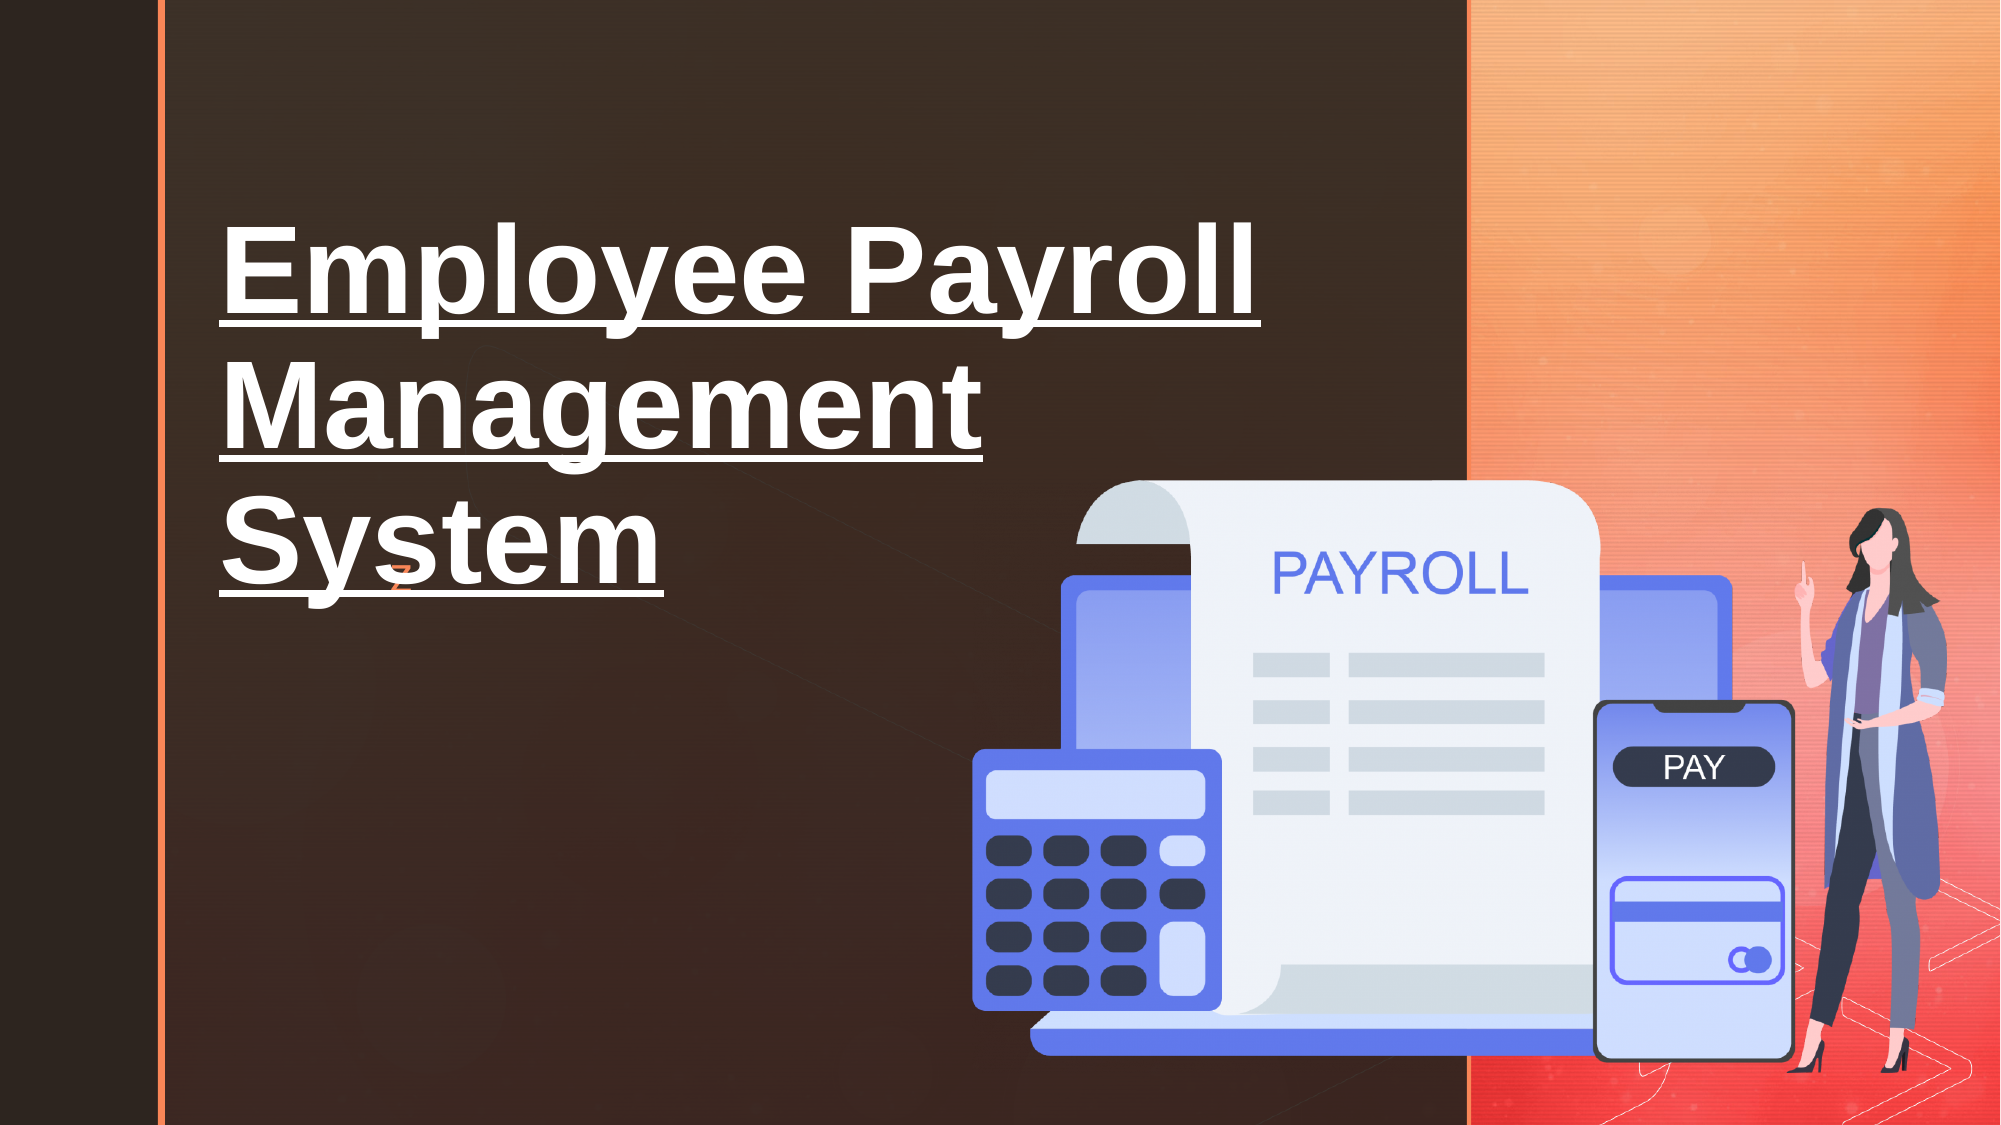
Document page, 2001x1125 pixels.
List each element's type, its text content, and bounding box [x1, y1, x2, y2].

picture [972, 0, 2001, 1125]
title Employee Payroll Management System [204, 197, 1304, 869]
